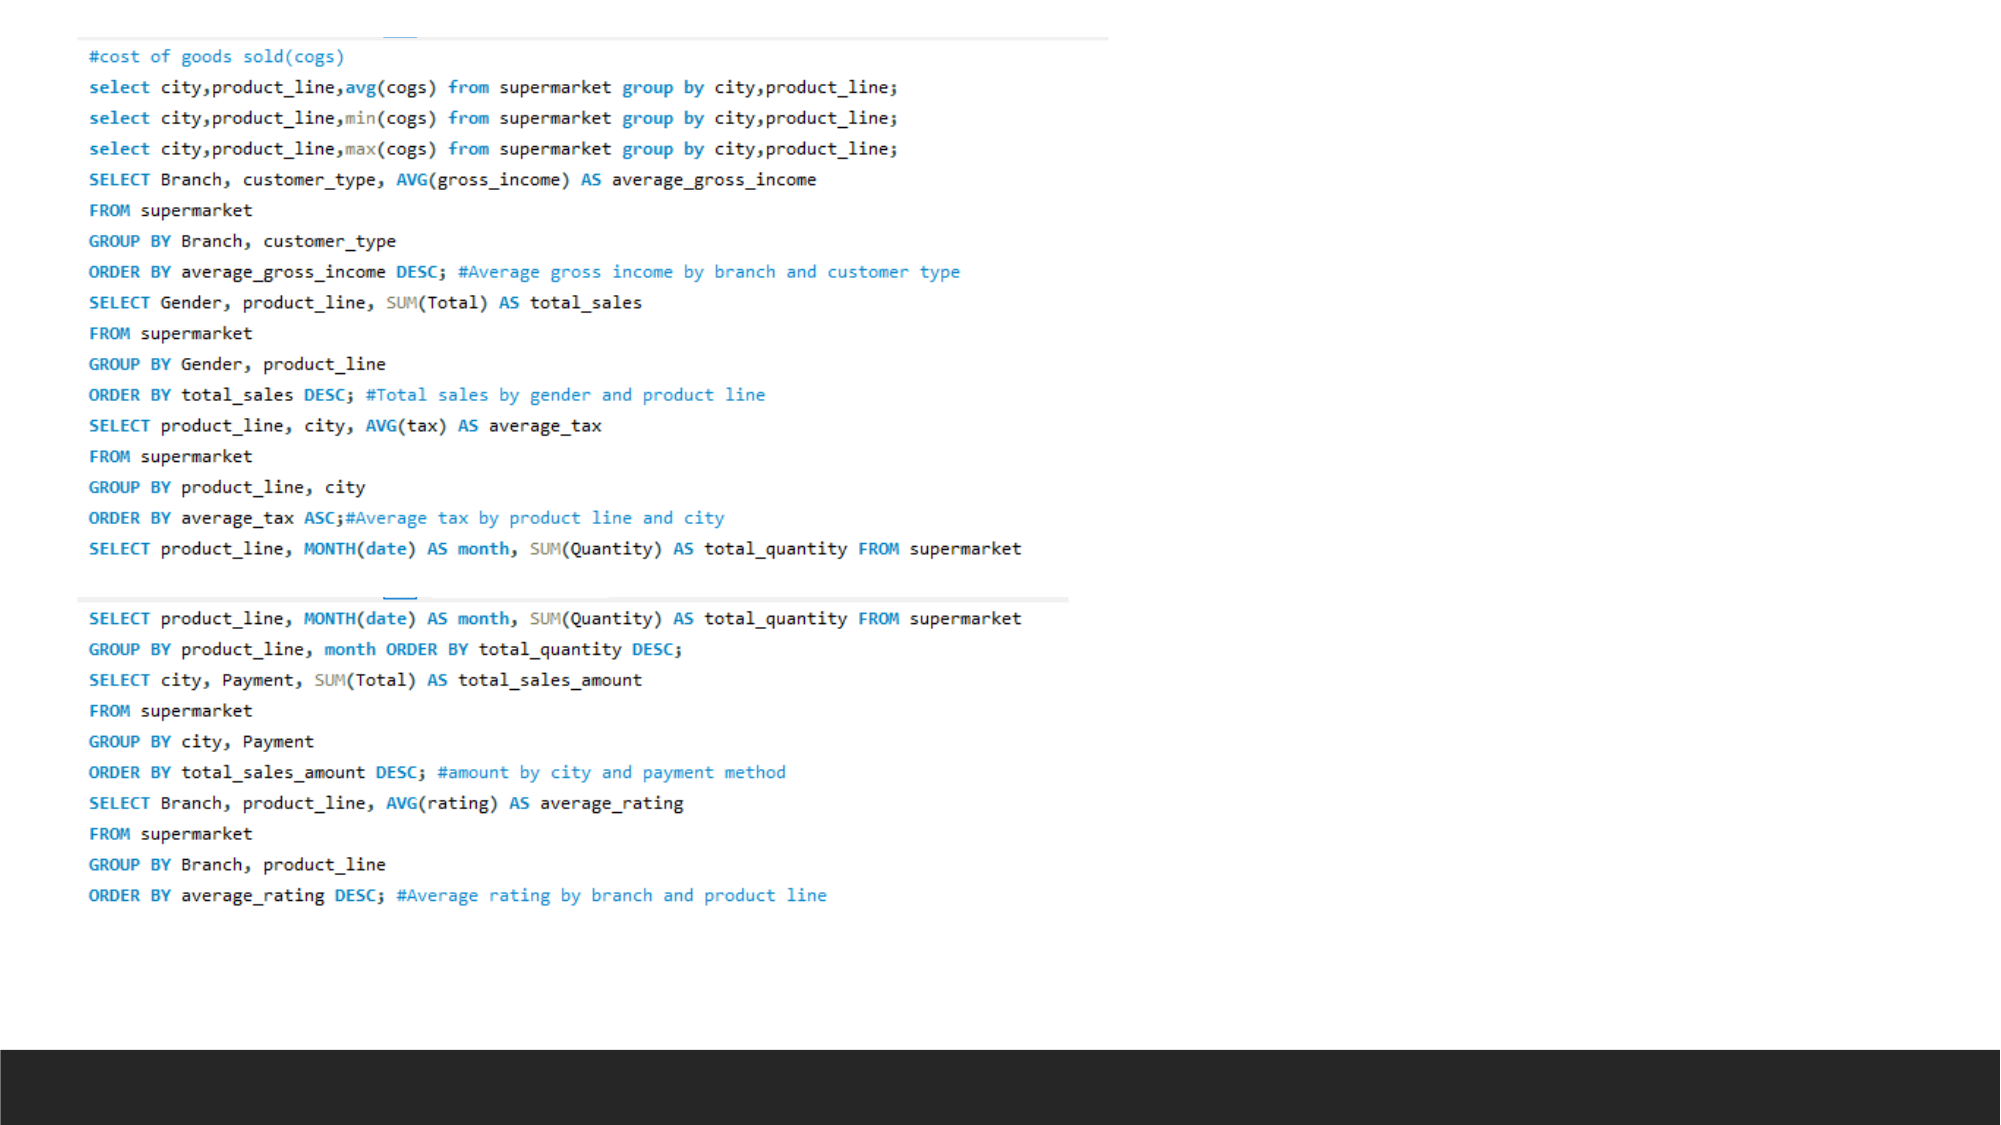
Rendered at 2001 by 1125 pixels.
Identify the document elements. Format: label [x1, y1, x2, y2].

picture [76, 597, 1070, 922]
picture [76, 36, 1110, 563]
